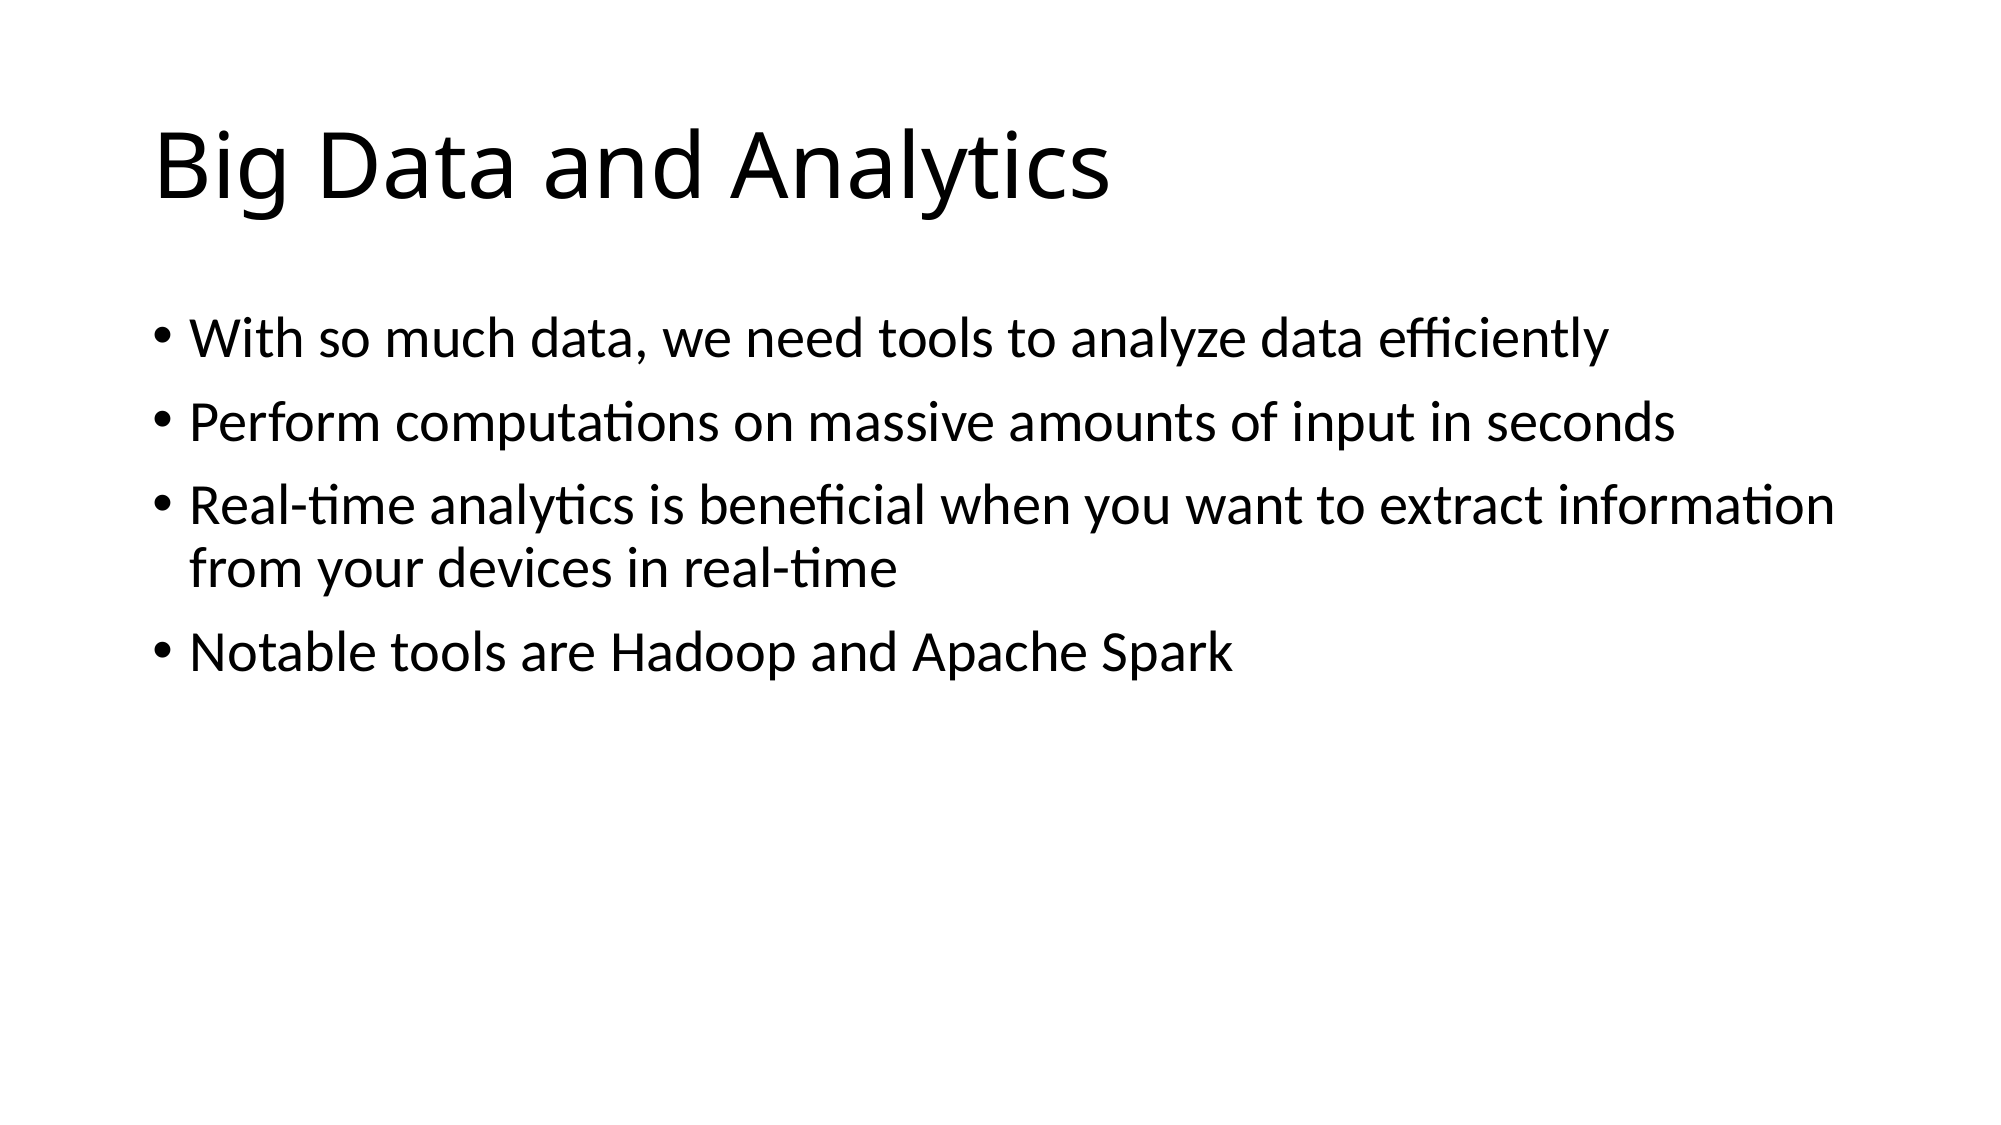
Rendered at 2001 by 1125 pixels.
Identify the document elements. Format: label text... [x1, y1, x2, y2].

list With so much data, we need tools to analyze data efficiently Perform computations on massive amounts of input in seconds Real-time analytics is beneficial when you want to extract information from your devices in real-time Notable tools are Hadoop and Apache Spark [137, 299, 1863, 1014]
title Big Data and Analytics [137, 59, 1863, 278]
